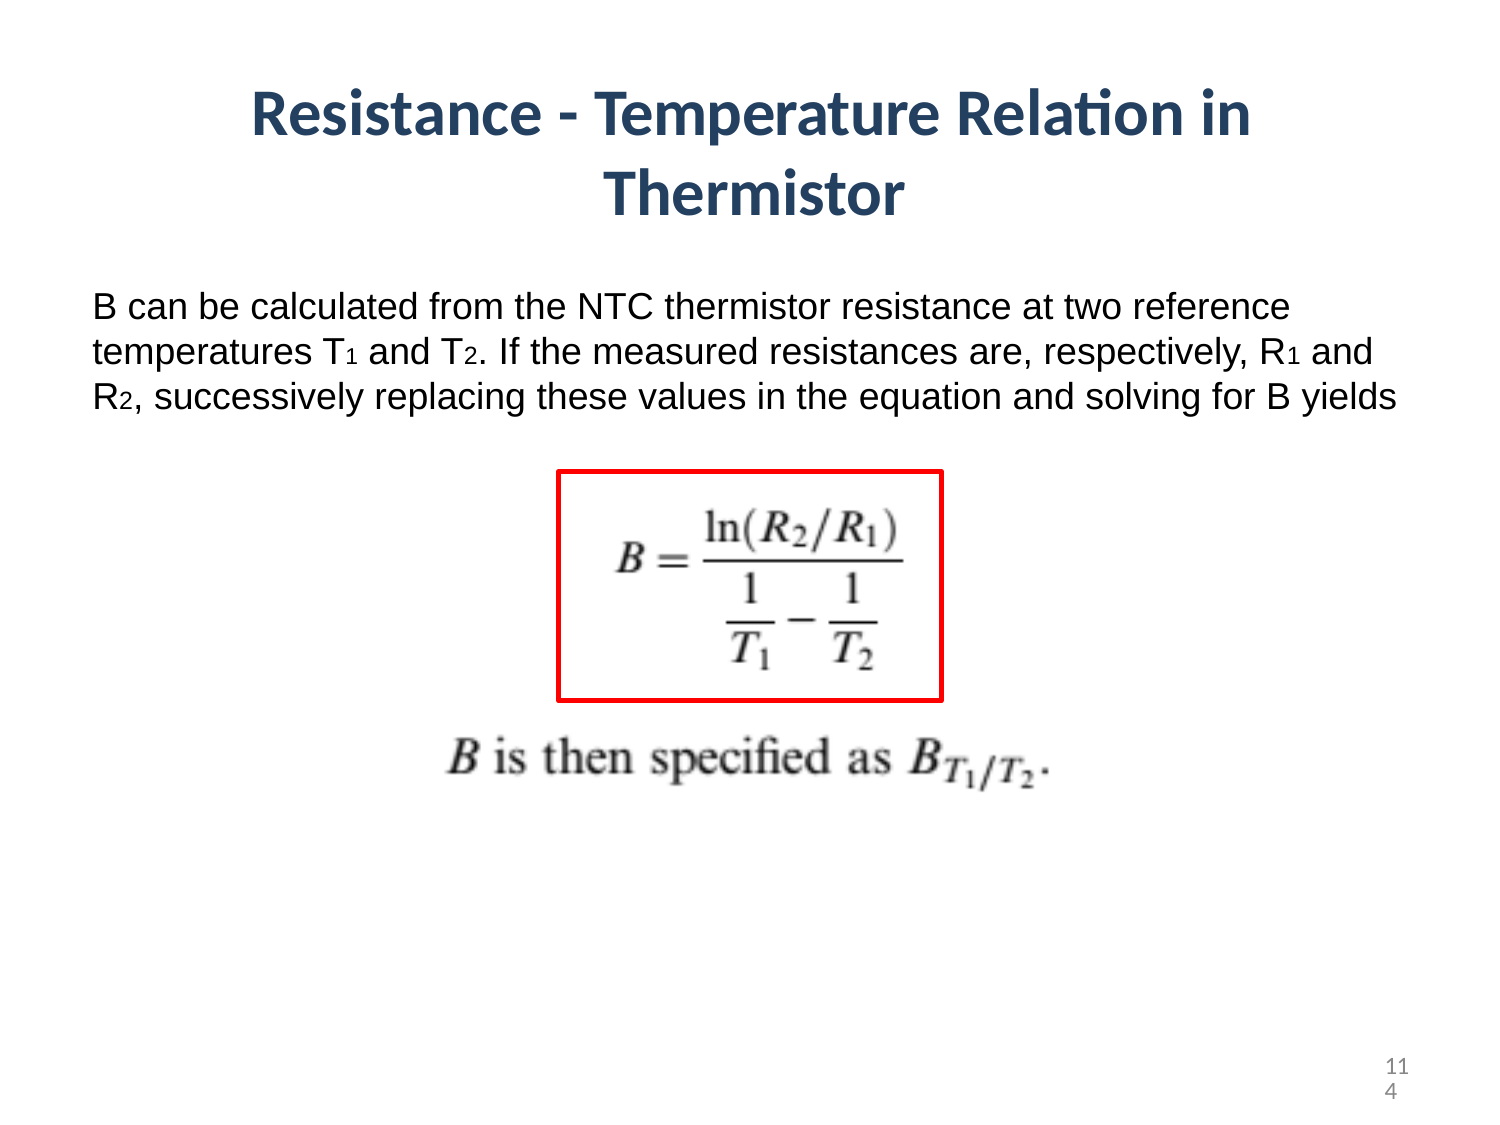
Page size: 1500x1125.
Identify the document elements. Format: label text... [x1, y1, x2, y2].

slide_number 114 [1378, 1049, 1419, 1125]
picture [437, 724, 1052, 808]
picture [560, 473, 940, 699]
text_box B can be calculated from the NTC thermistor resistance at two reference temperatures T1 and T2. If the measured resistances are, respectively, R1 and R2, successively replacing these values in the equation and solving for B yields [77, 274, 1430, 425]
title Resistance - Temperature Relation in Thermistor [150, 11, 1428, 257]
